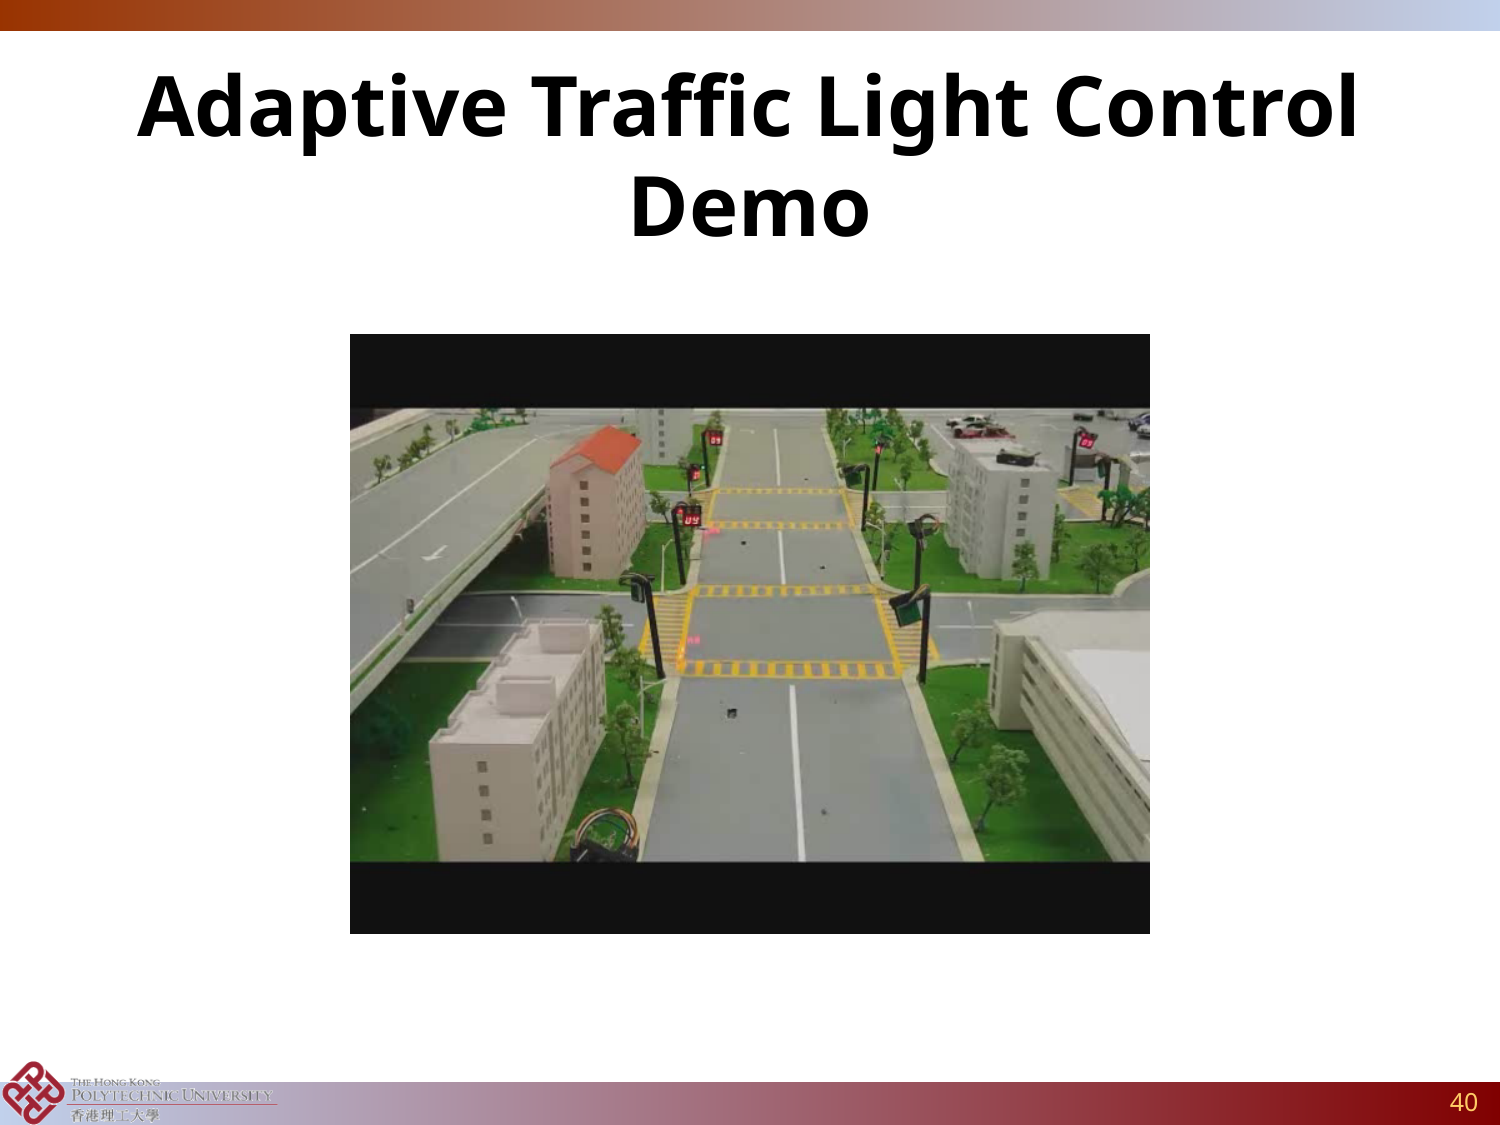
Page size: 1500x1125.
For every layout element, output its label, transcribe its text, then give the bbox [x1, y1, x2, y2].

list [349, 333, 1151, 935]
title Adaptive Traffic Light Control Demo [75, 45, 1425, 233]
picture [0, 1061, 278, 1125]
